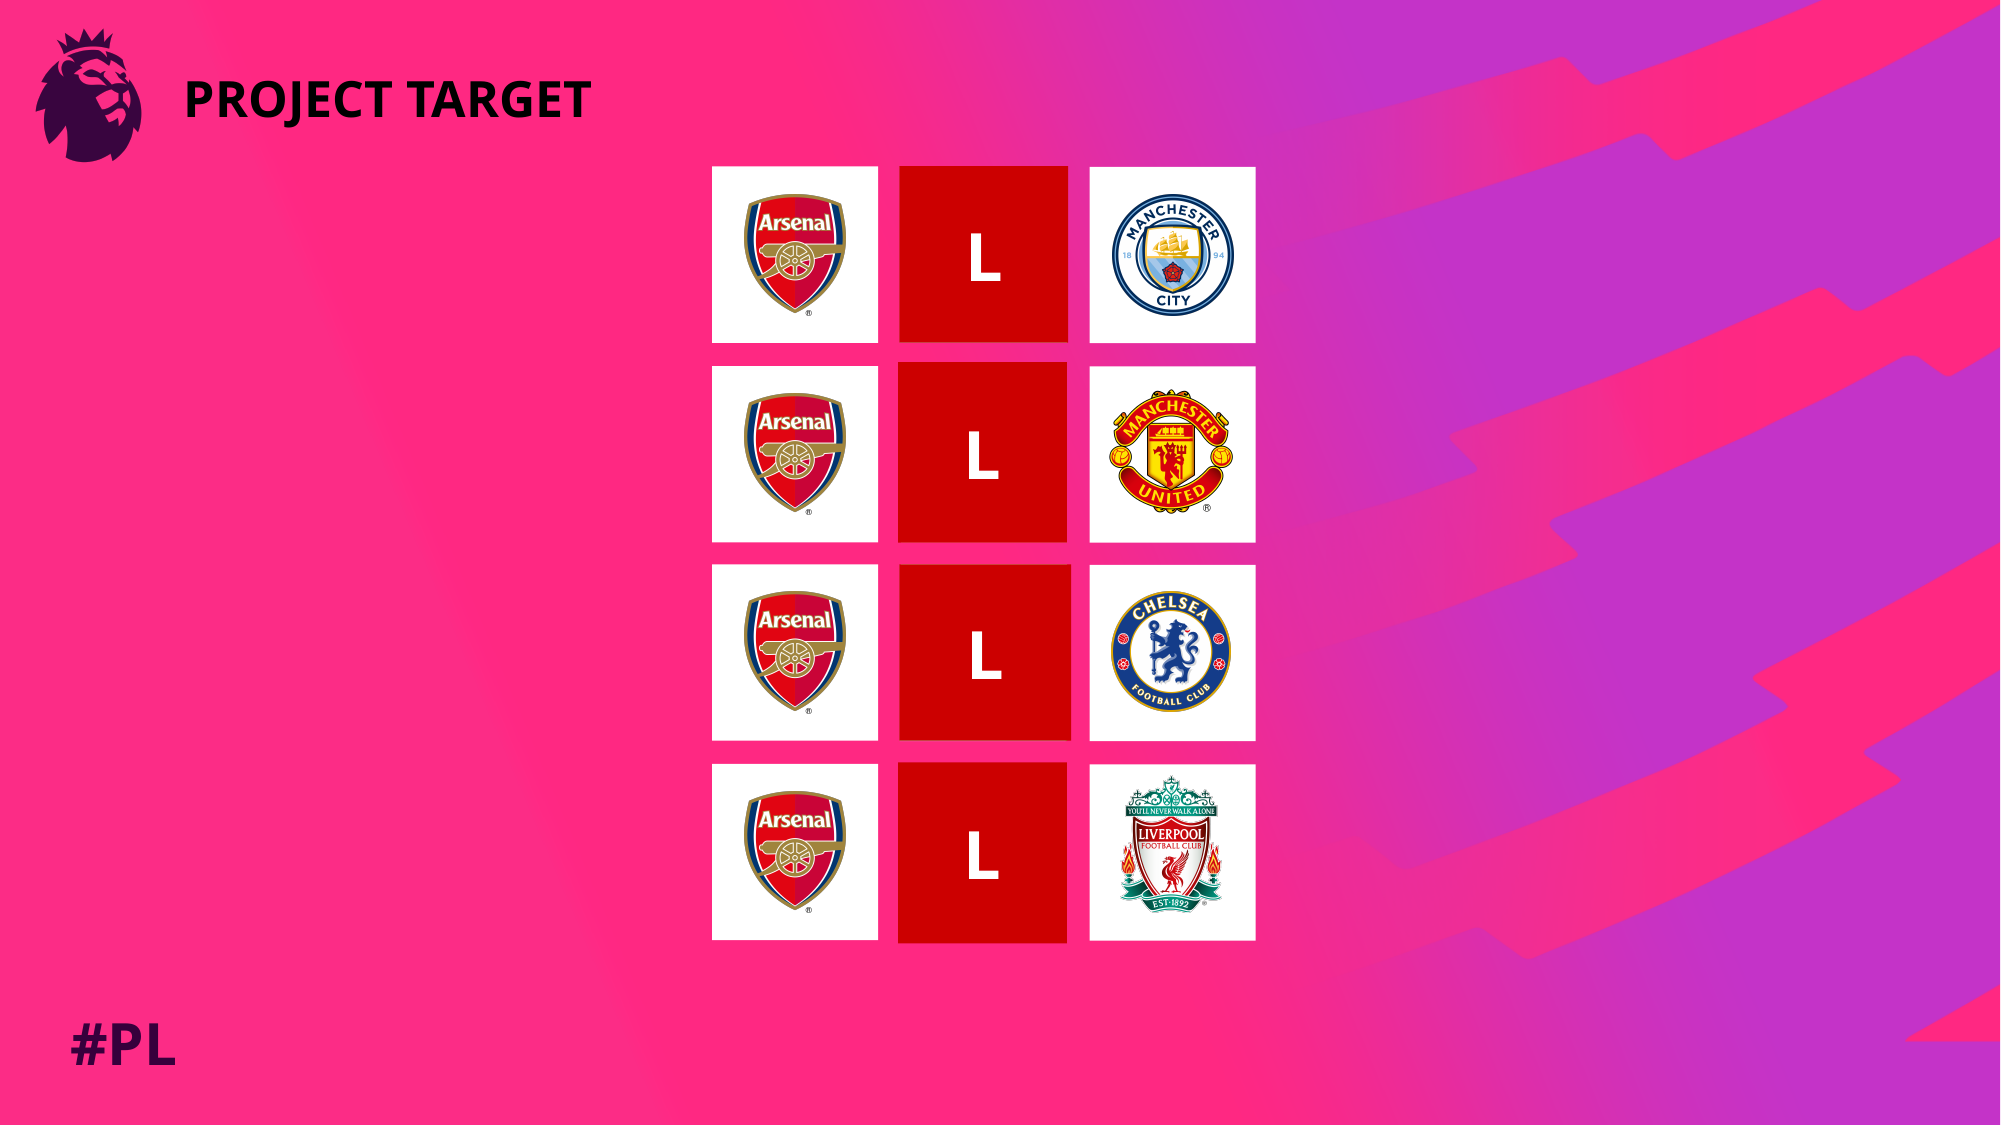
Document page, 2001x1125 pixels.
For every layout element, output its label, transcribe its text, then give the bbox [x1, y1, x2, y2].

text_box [897, 166, 1071, 944]
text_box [1071, 366, 1256, 543]
text_box PROJECT TARGET [169, 59, 608, 135]
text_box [1090, 763, 1256, 941]
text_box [1071, 166, 1256, 344]
picture [0, 0, 2001, 1125]
text_box #PL [55, 999, 221, 1085]
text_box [1071, 564, 1256, 742]
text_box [712, 564, 897, 742]
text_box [712, 366, 897, 543]
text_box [712, 166, 897, 344]
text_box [713, 764, 878, 940]
